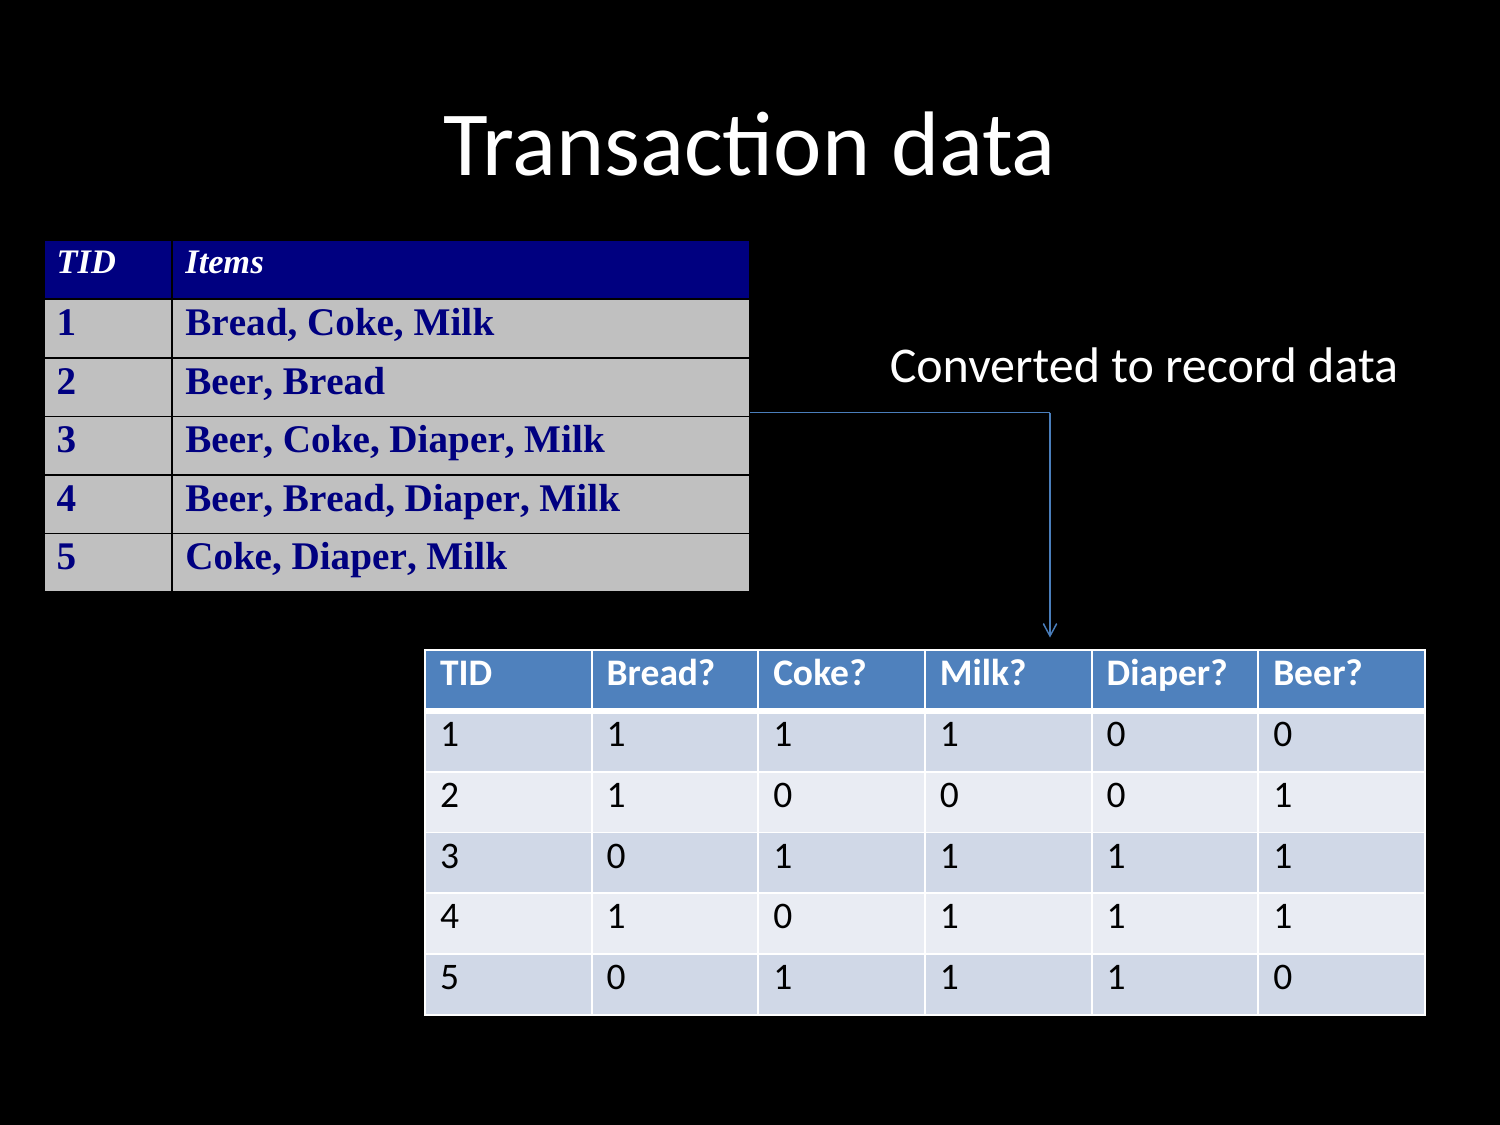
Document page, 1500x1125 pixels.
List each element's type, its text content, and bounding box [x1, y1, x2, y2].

table_cell 0 [1093, 714, 1257, 771]
table_cell 1 [1093, 894, 1257, 953]
table_cell 1 [426, 714, 591, 771]
table_cell 1 [593, 894, 757, 953]
table_cell 1 [759, 833, 924, 892]
table_cell 0 [1259, 714, 1424, 771]
table_header Milk? [926, 651, 1091, 708]
table_cell 0 [1093, 773, 1257, 832]
table_cell 1 [926, 833, 1091, 892]
table_cell 1 [759, 714, 924, 771]
table_cell 1 [1093, 955, 1257, 1014]
table_cell 0 [926, 773, 1091, 832]
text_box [24, 237, 763, 624]
table_cell 2 [426, 773, 591, 832]
table_cell 4 [426, 894, 591, 953]
table_cell 5 [426, 955, 591, 1014]
table_cell 1 [926, 714, 1091, 771]
table_cell 1 [1259, 773, 1424, 832]
table_cell 3 [426, 833, 591, 892]
table_cell 0 [759, 894, 924, 953]
table_cell 1 [593, 773, 757, 832]
table_header Bread? [593, 651, 757, 708]
table_header Beer? [1259, 651, 1424, 708]
table_cell 1 [759, 955, 924, 1014]
text_box Converted to record data [874, 324, 1488, 400]
table_cell 1 [926, 894, 1091, 953]
table_cell 0 [593, 955, 757, 1014]
table_cell 0 [759, 773, 924, 832]
table_cell 1 [1259, 894, 1424, 953]
table_cell 1 [926, 955, 1091, 1014]
table_cell 0 [593, 833, 757, 892]
table_cell 1 [1093, 833, 1257, 892]
table_cell 0 [1259, 955, 1424, 1014]
table_header TID [426, 651, 591, 708]
table_header Coke? [759, 651, 924, 708]
table_header Diaper? [1093, 651, 1257, 708]
table_cell 1 [1259, 833, 1424, 892]
table_cell 1 [593, 714, 757, 771]
title Transaction data [75, 45, 1425, 233]
